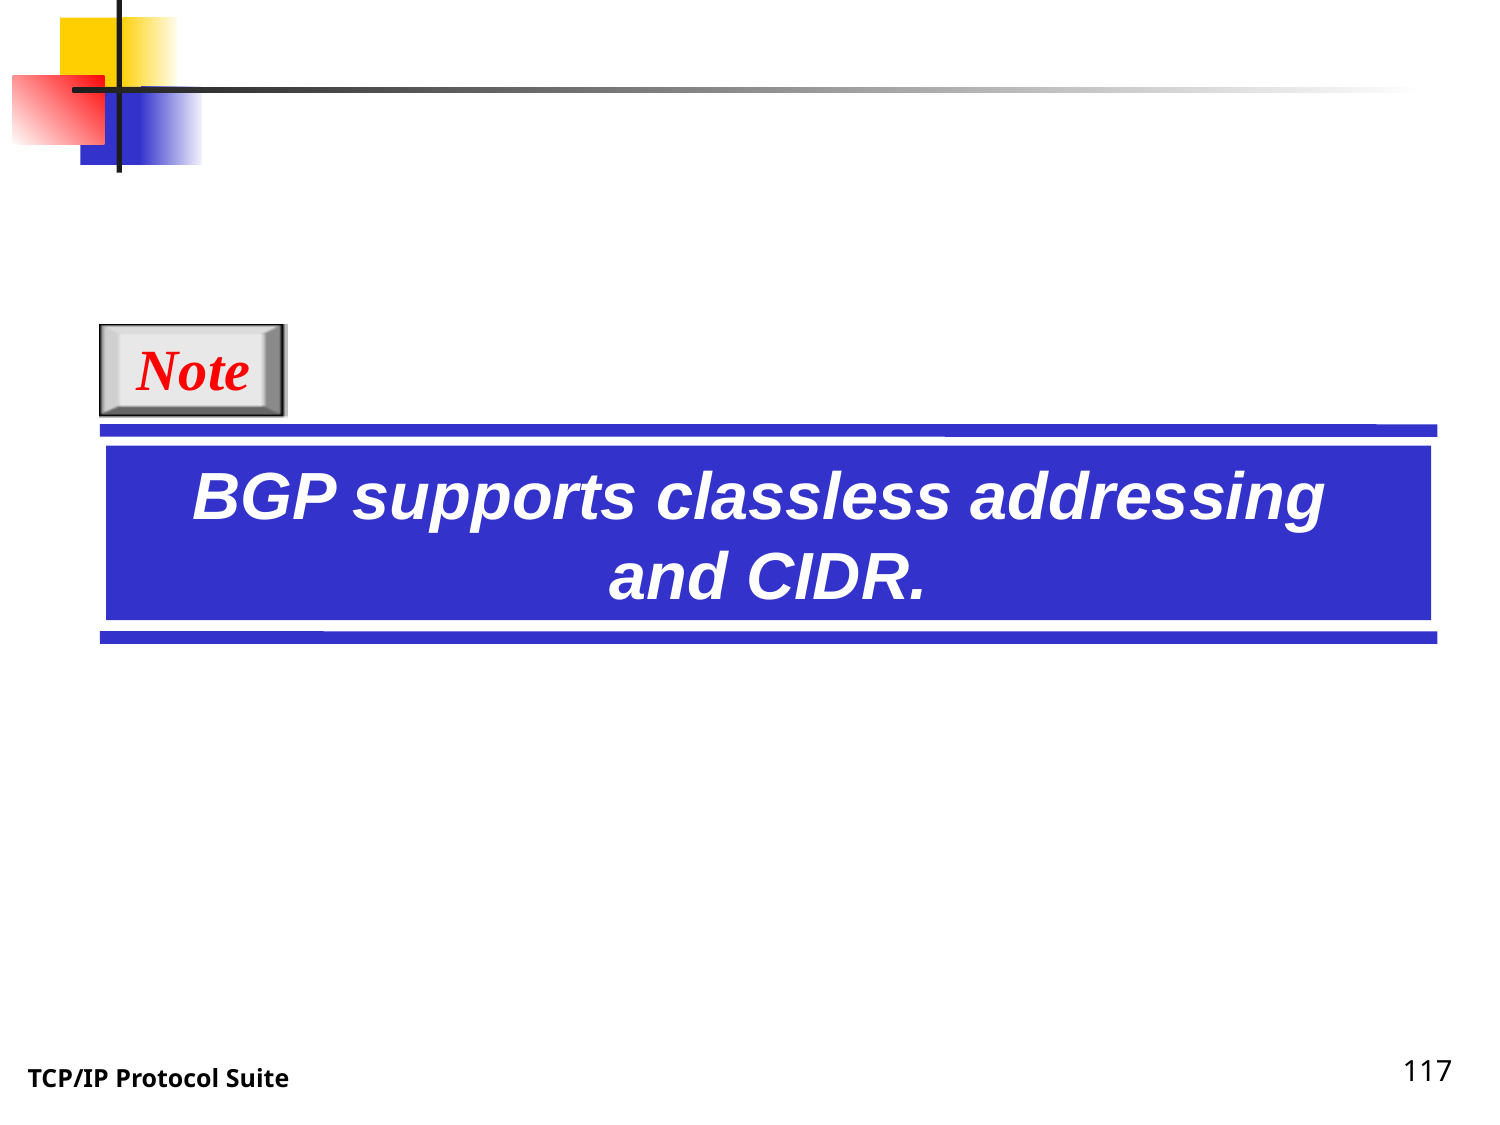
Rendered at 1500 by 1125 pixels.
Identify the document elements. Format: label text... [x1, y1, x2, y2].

text_box [116, 0, 122, 87]
text_box [116, 93, 122, 173]
text_box [122, 93, 141, 165]
slide_number 117 [1155, 1024, 1468, 1100]
footer TCP/IP Protocol Suite [12, 1025, 488, 1100]
text_box [60, 17, 116, 86]
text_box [99, 324, 288, 418]
text_box [80, 93, 116, 165]
text_box BGP supports classless addressing and CIDR. [106, 445, 1432, 621]
text_box [72, 87, 1423, 93]
text_box [12, 75, 105, 145]
text_box [122, 17, 177, 86]
text_box [141, 93, 202, 165]
